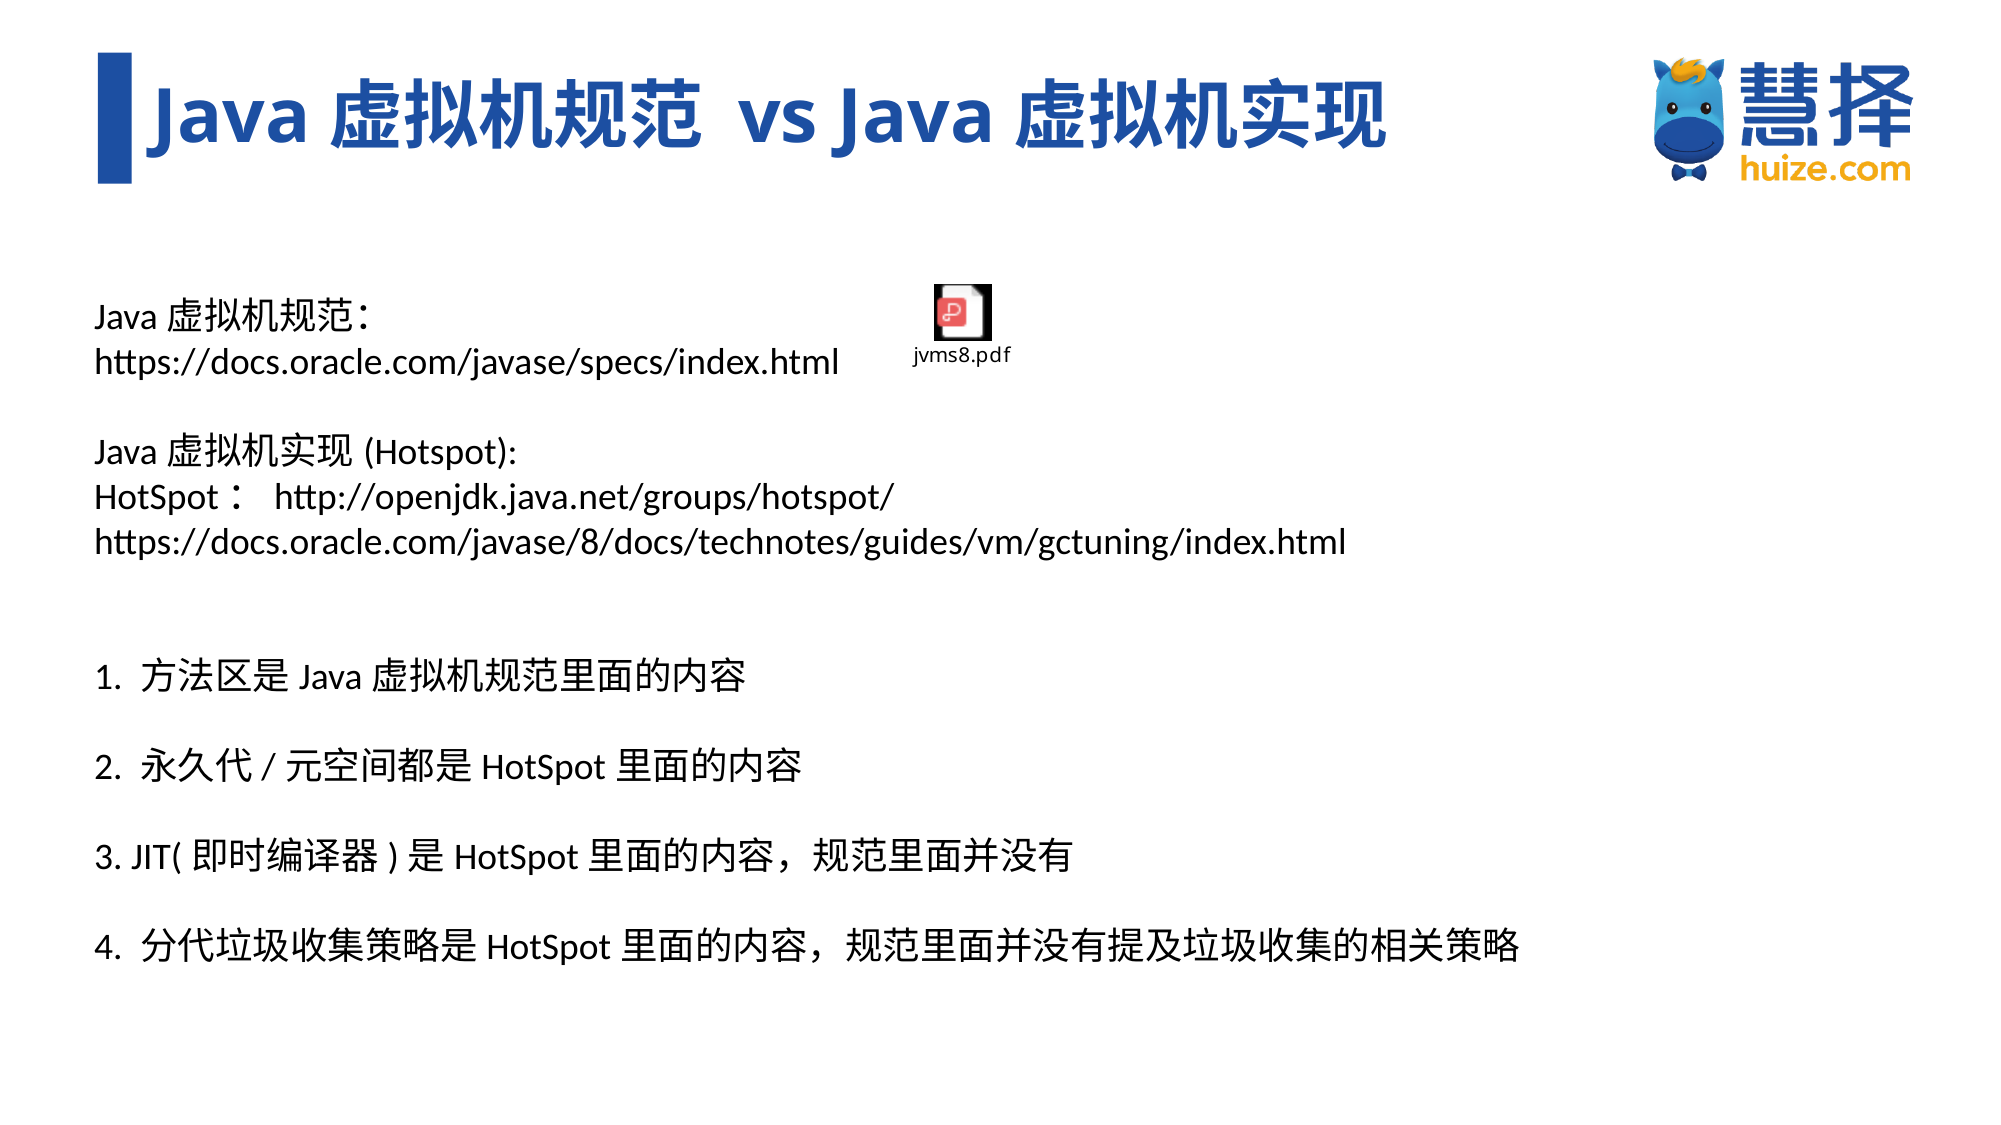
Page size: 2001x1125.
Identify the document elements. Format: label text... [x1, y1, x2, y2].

text_box Java虚拟机规范： https://docs.oracle.com/javase/specs/index.html Java虚拟机实现(Hotspot): HotSpot：http://openjdk.java.net/groups/hotspot/ https://docs.oracle.com/javase/8/docs/technotes/guides/vm/gctuning/index.html 1. 方法区是Java虚拟机规范里面的内容 2. 永久代/元空间都是HotSpot里面的内容 3. JIT(即时编译器)是HotSpot里面的内容，规范里面并没有 4. 分代垃圾收集策略是HotSpot里面的内容，规范里面并没有提及垃圾收集的相关策略 [79, 284, 1846, 1019]
title Java虚拟机规范 vs Java虚拟机实现 [137, 37, 1863, 199]
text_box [901, 284, 1024, 380]
picture [1637, 0, 1929, 264]
